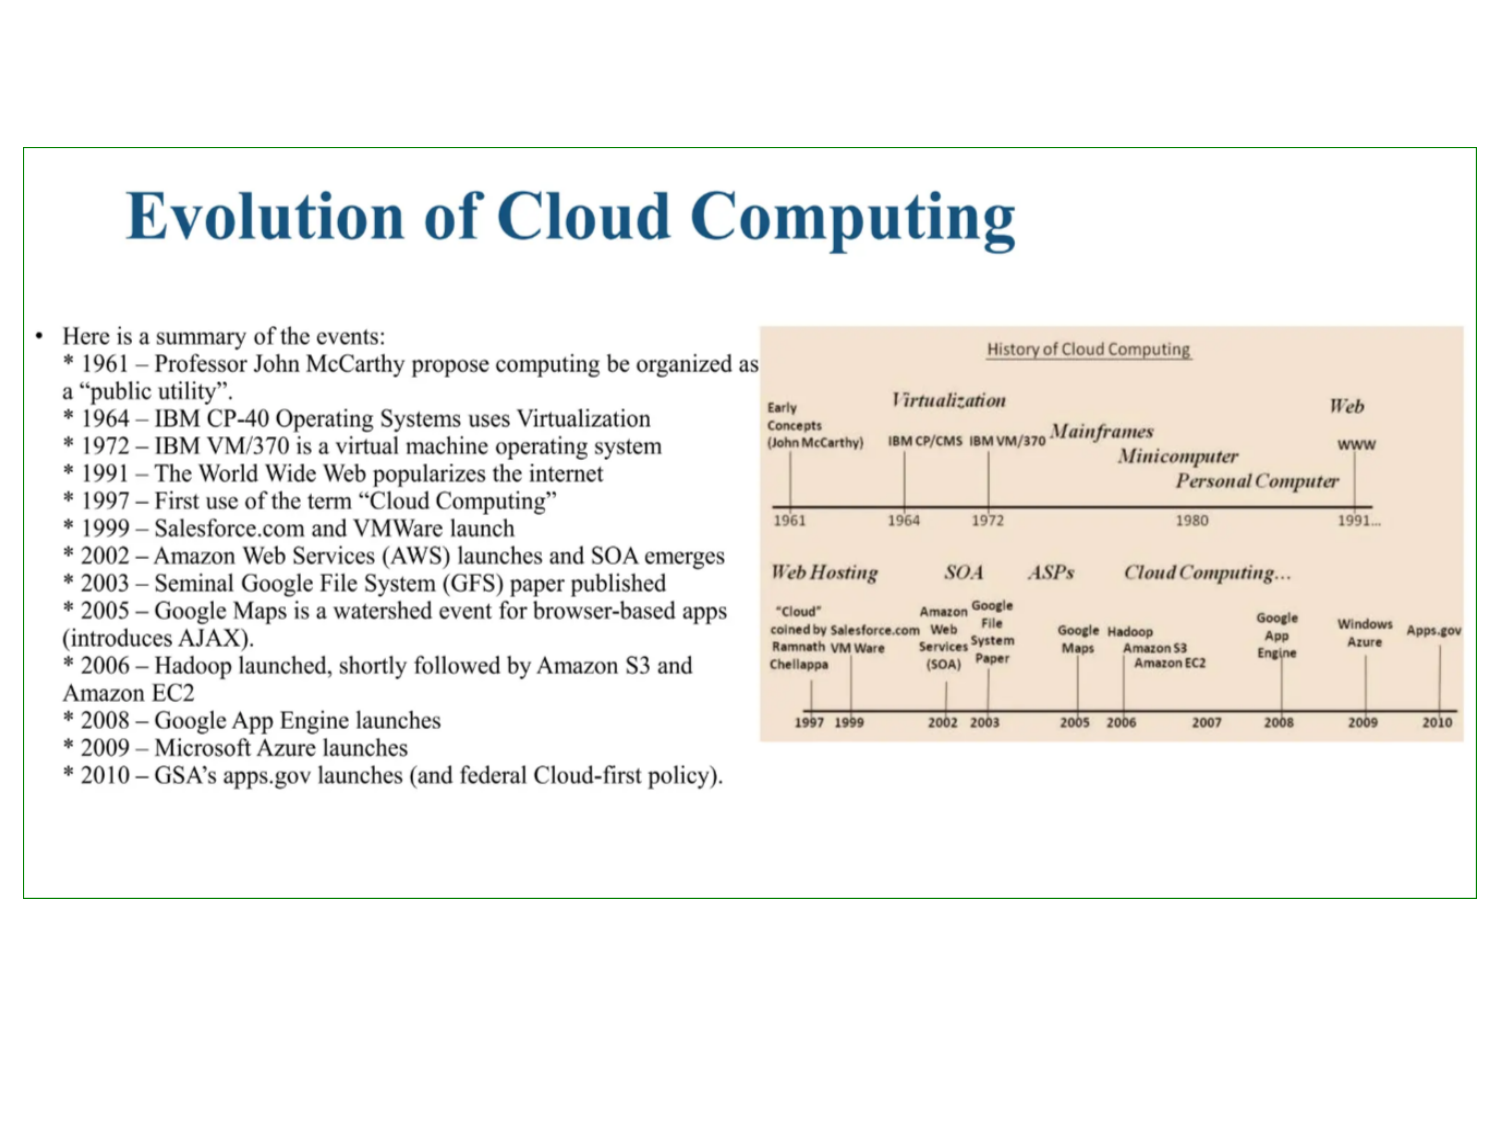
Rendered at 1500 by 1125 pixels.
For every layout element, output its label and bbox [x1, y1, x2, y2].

picture [23, 146, 1477, 899]
